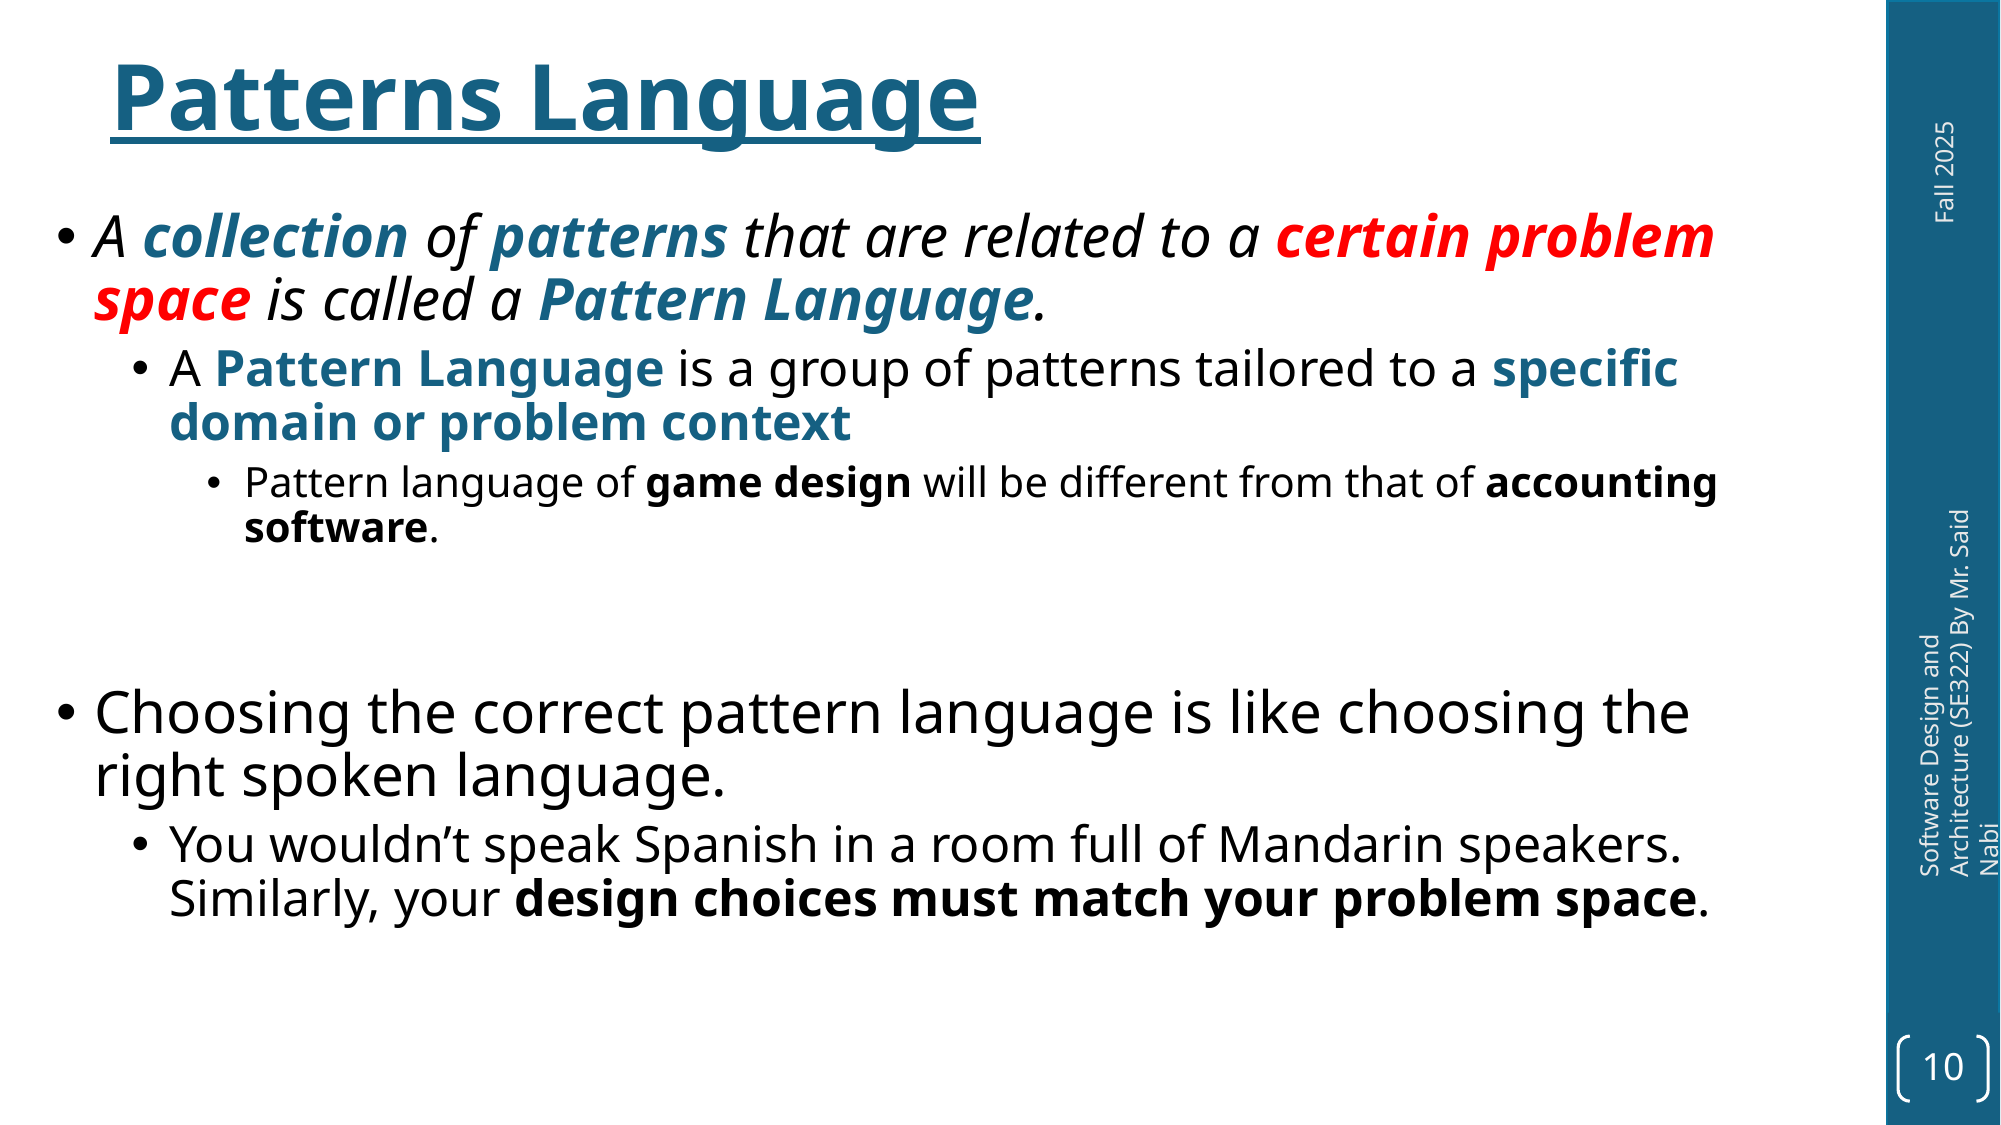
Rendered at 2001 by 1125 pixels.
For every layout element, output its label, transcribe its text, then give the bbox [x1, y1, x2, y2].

text_box Patterns Language [95, 43, 1818, 151]
text_box A collection of patterns that are related to a certain problem space is called a Pattern Language. A Pattern Language is a group of patterns tailored to a specific domain or problem context Pattern language of game design will be different from that of accounting software. Choosing the correct pattern language is like choosing the right spoken language. You wouldn’t speak Spanish in a room full of Mandarin speakers. Similarly, your design choices must match your problem space. [41, 68, 1851, 1125]
